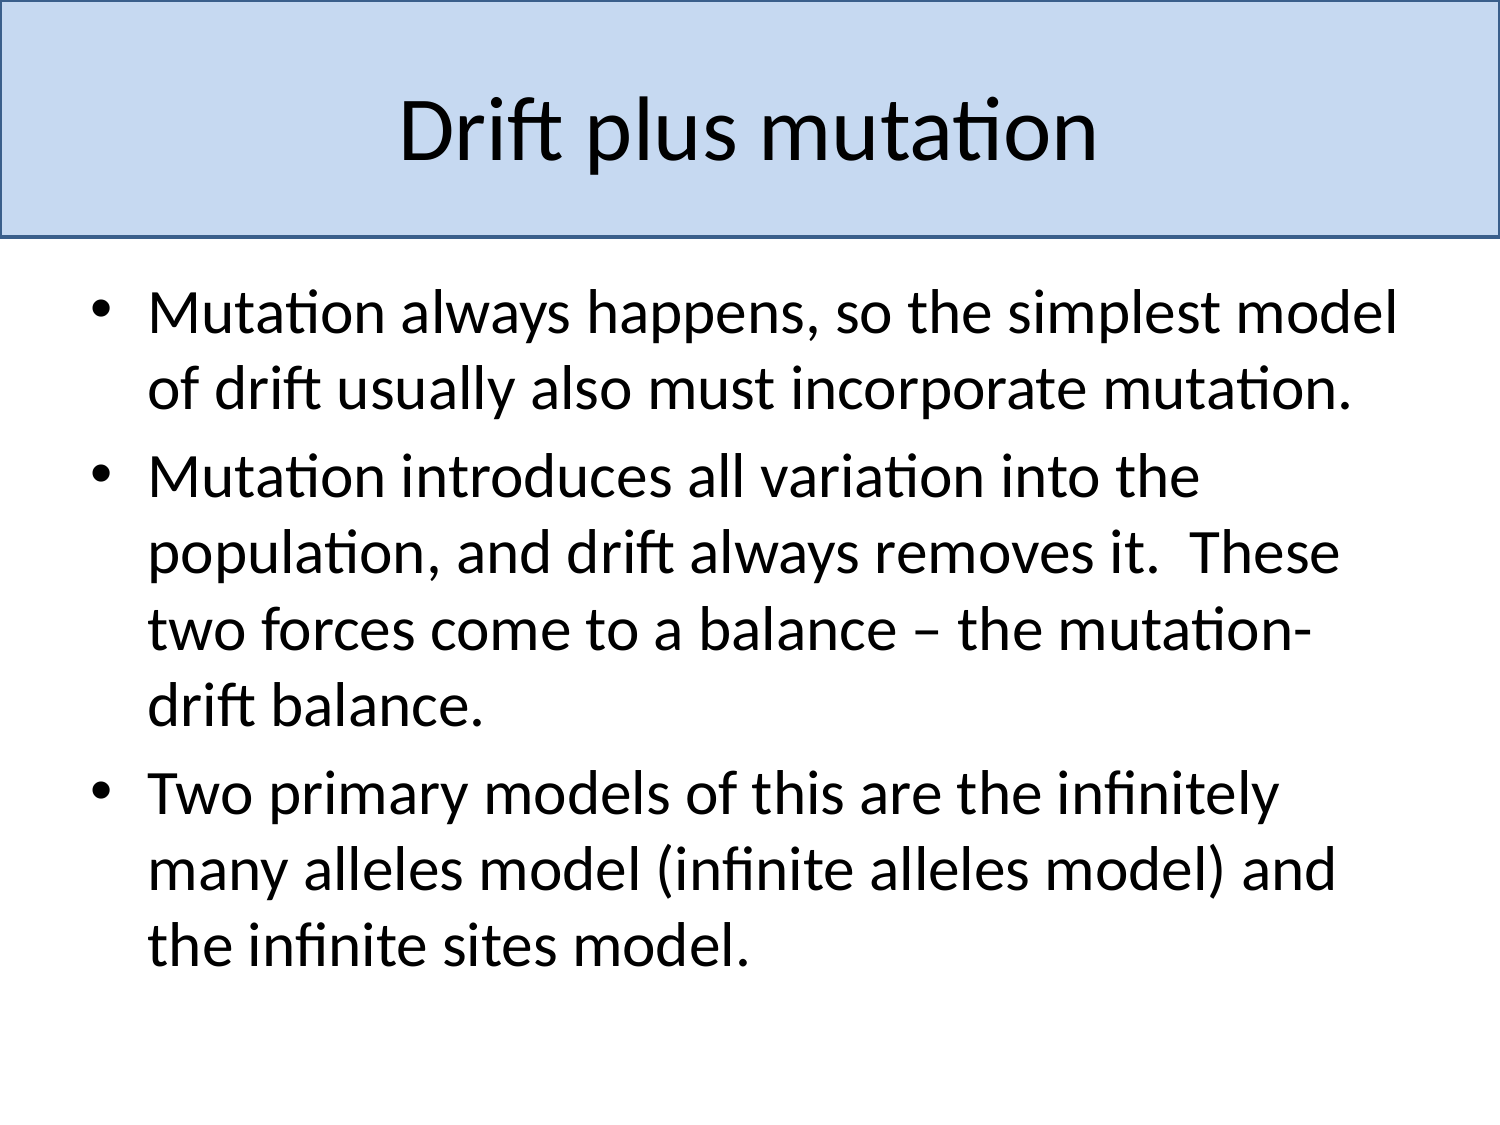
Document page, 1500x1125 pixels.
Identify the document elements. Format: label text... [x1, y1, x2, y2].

list Mutation always happens, so the simplest model of drift usually also must incorporate mutation. Mutation introduces all variation into the population, and drift always removes it. These two forces come to a balance – the mutation-drift balance. Two primary models of this are the infinitely many alleles model (infinite alleles model) and the infinite sites model. [75, 262, 1425, 1005]
title Drift plus mutation [75, 30, 1425, 218]
text_box [0, 0, 1500, 239]
